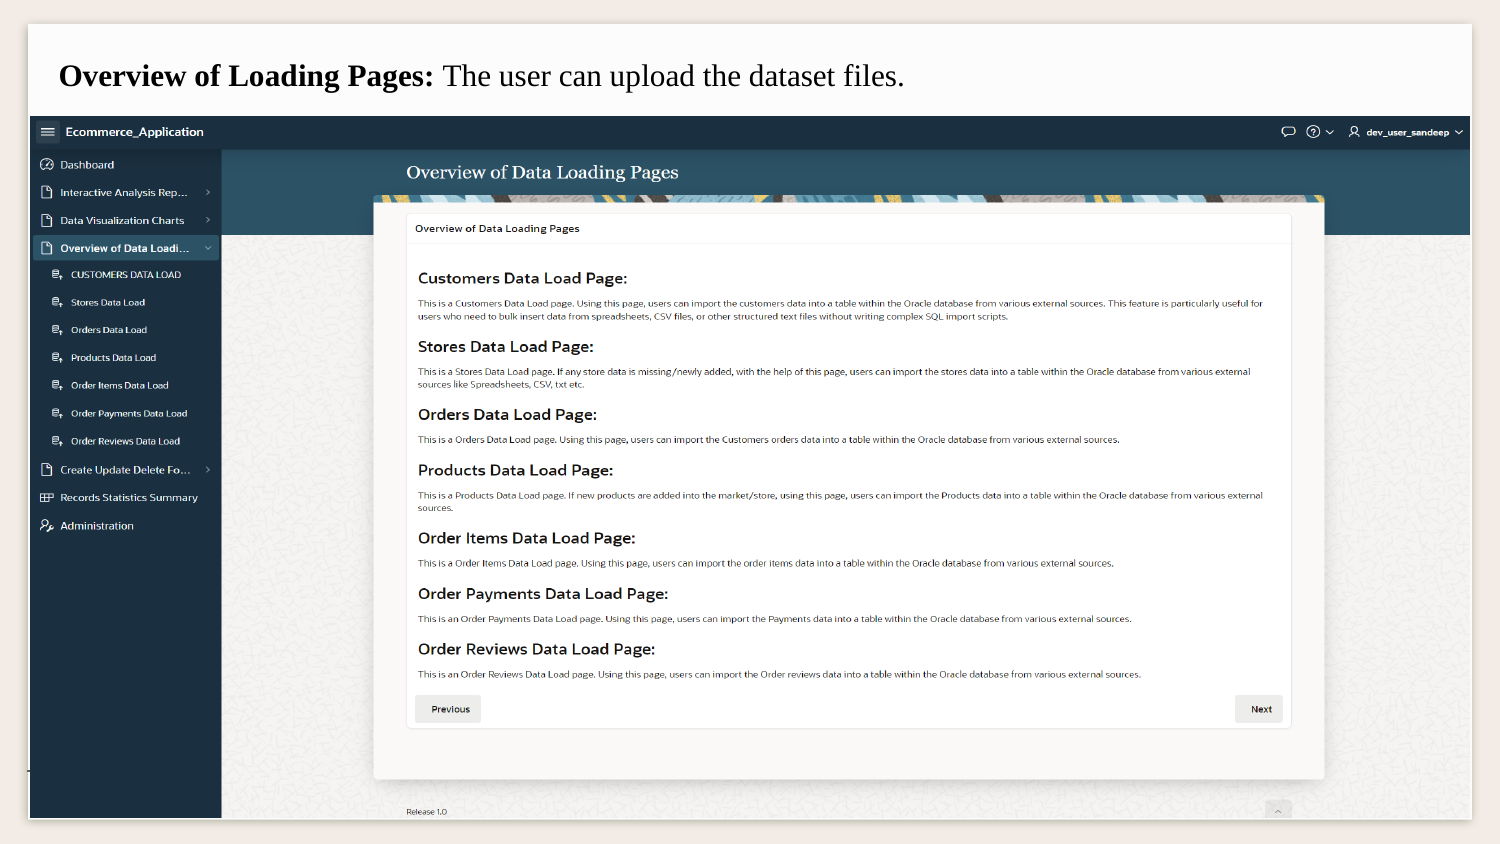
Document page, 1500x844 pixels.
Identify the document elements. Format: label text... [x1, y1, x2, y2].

picture [29, 116, 1471, 819]
text_box Overview of Loading Pages: The user can upload the dataset files. [43, 47, 1239, 100]
